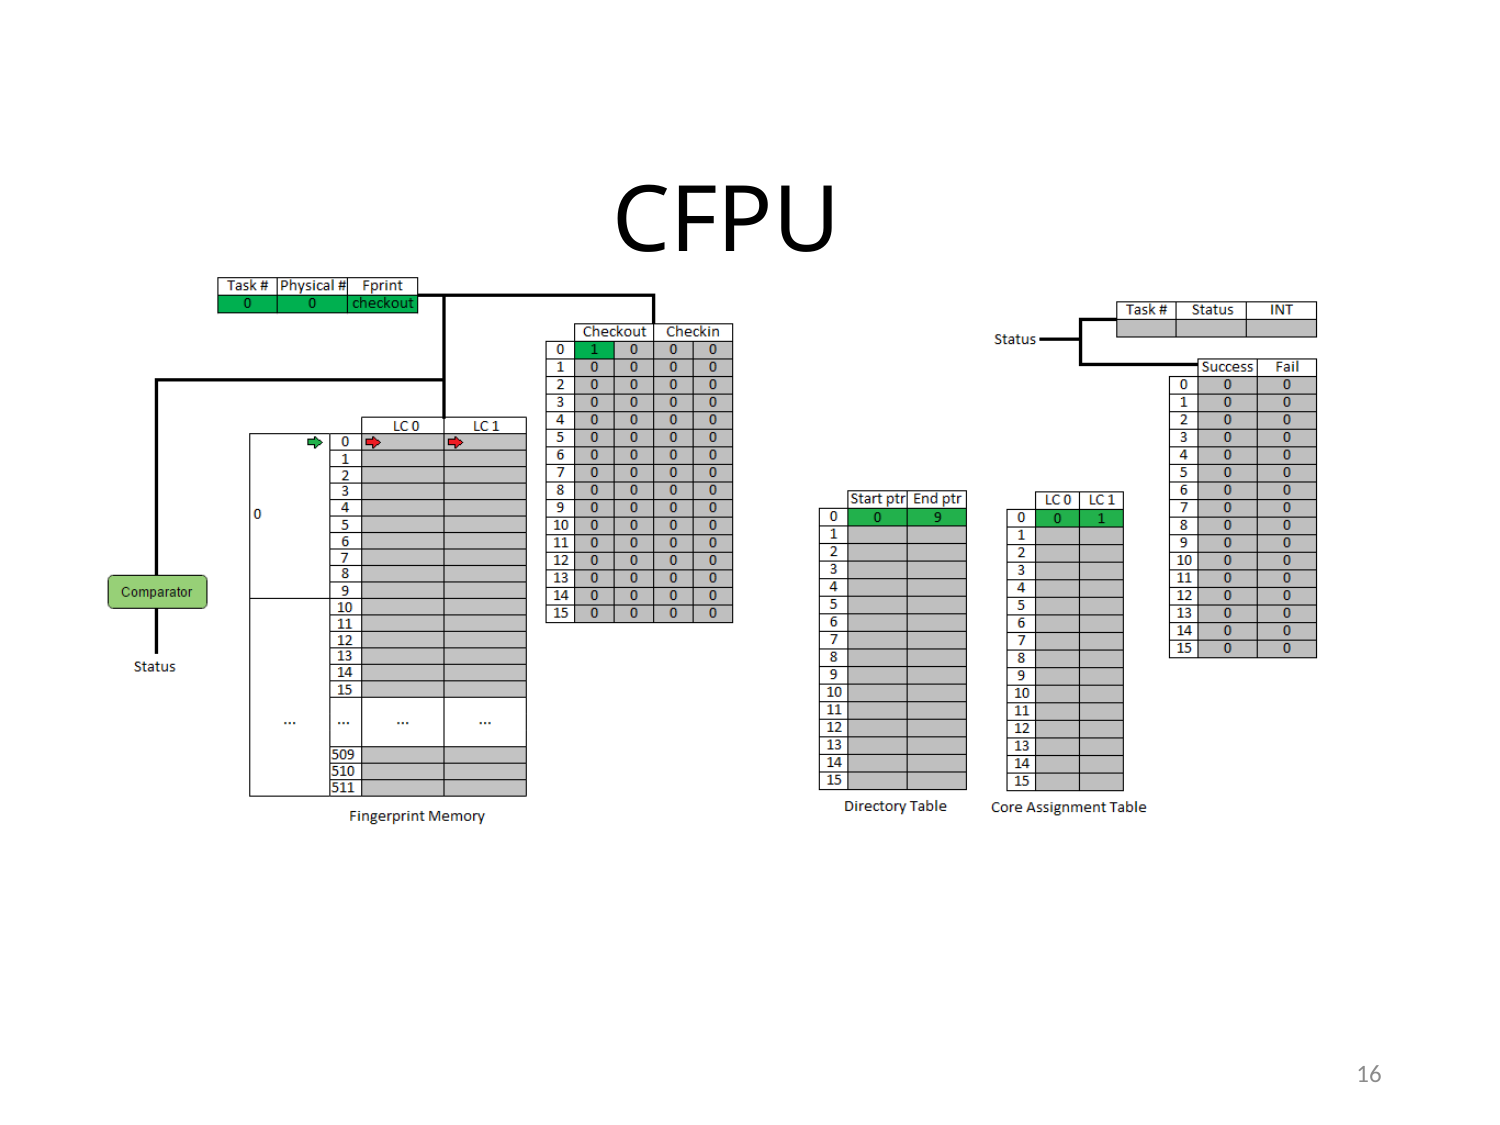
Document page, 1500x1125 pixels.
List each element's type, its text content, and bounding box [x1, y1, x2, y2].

slide_number 16 [1059, 1042, 1397, 1103]
title CFPU [79, 140, 1374, 304]
picture [89, 253, 1327, 833]
